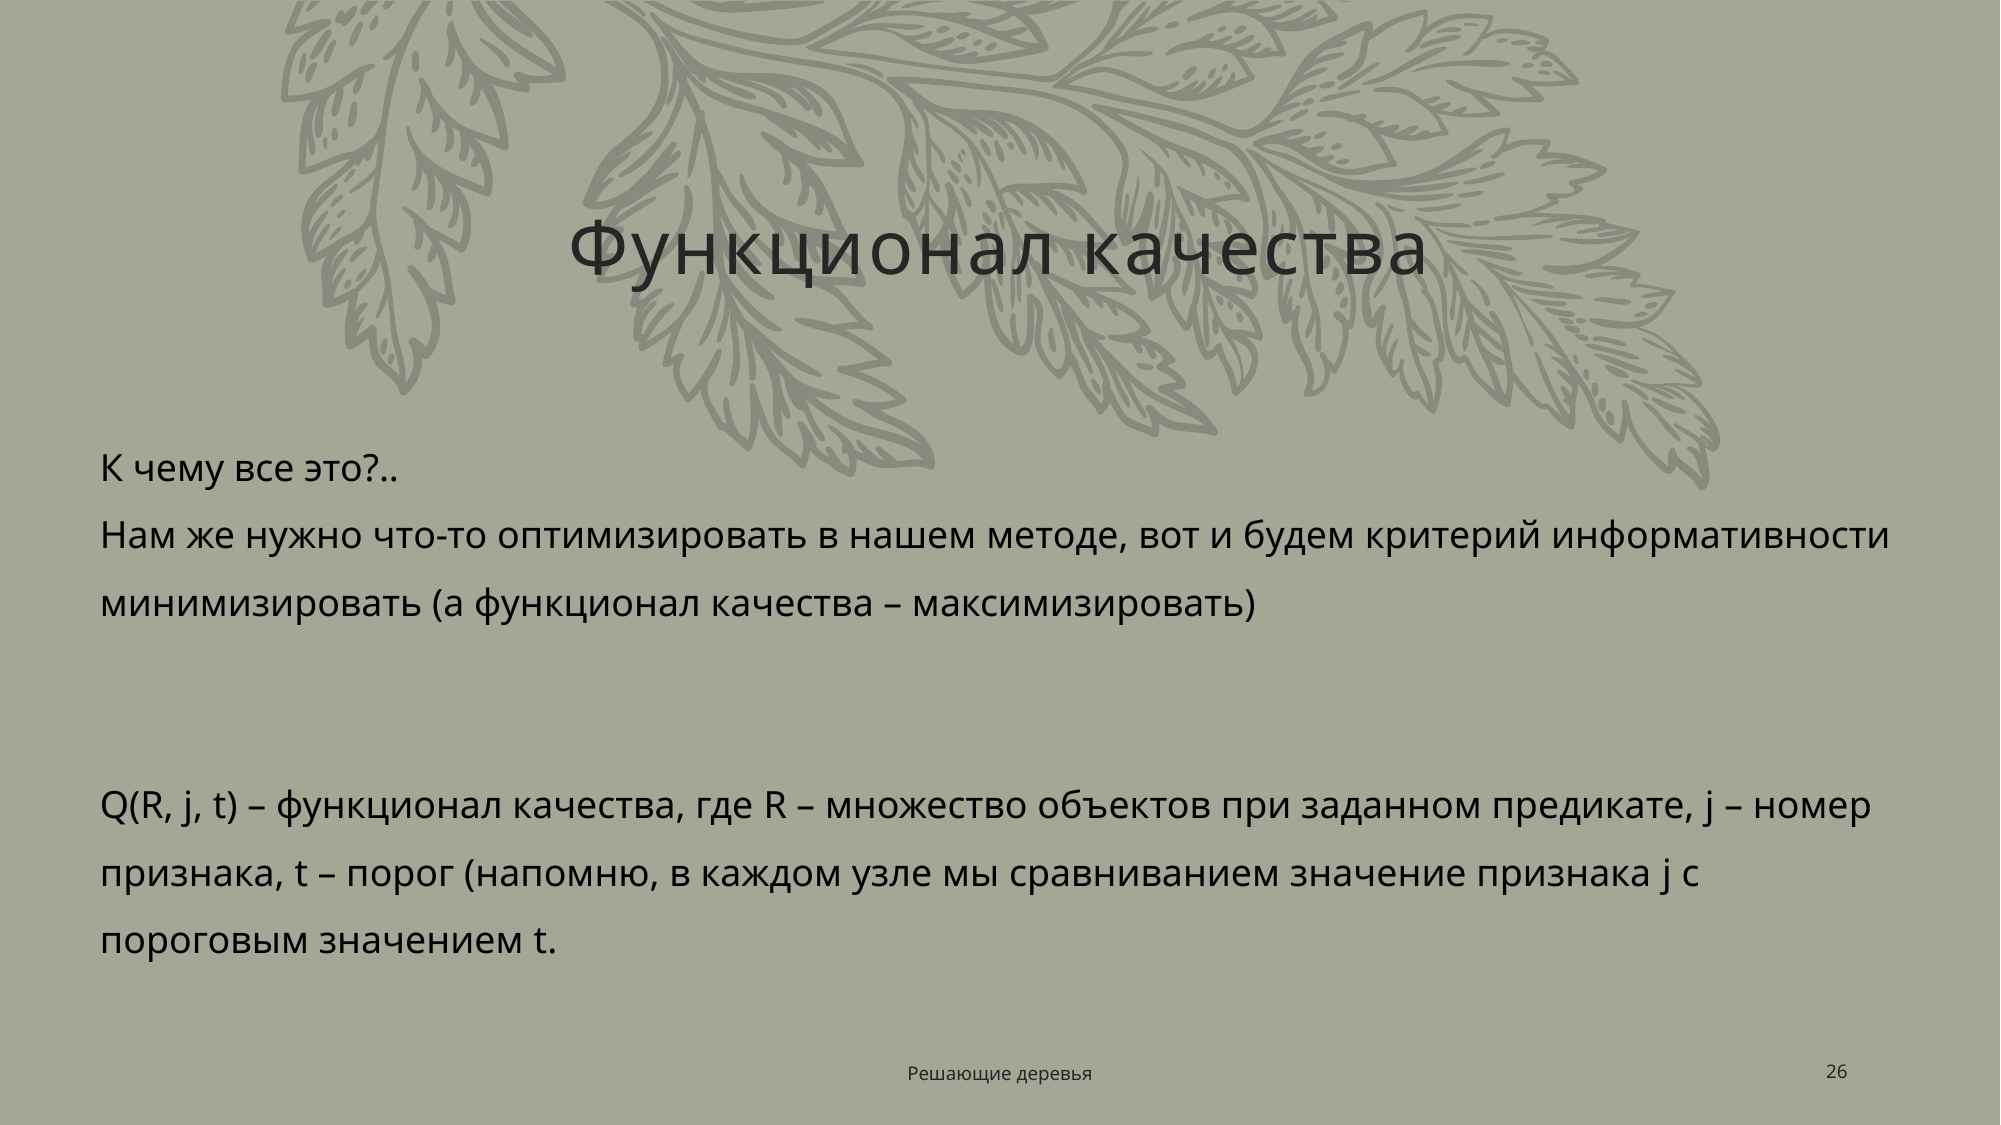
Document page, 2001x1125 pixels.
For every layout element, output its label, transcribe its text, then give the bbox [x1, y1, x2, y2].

footer Решающие деревья [662, 1042, 1338, 1103]
slide_number 26 [1412, 1042, 1863, 1103]
title Функционал качества [137, 182, 1863, 318]
